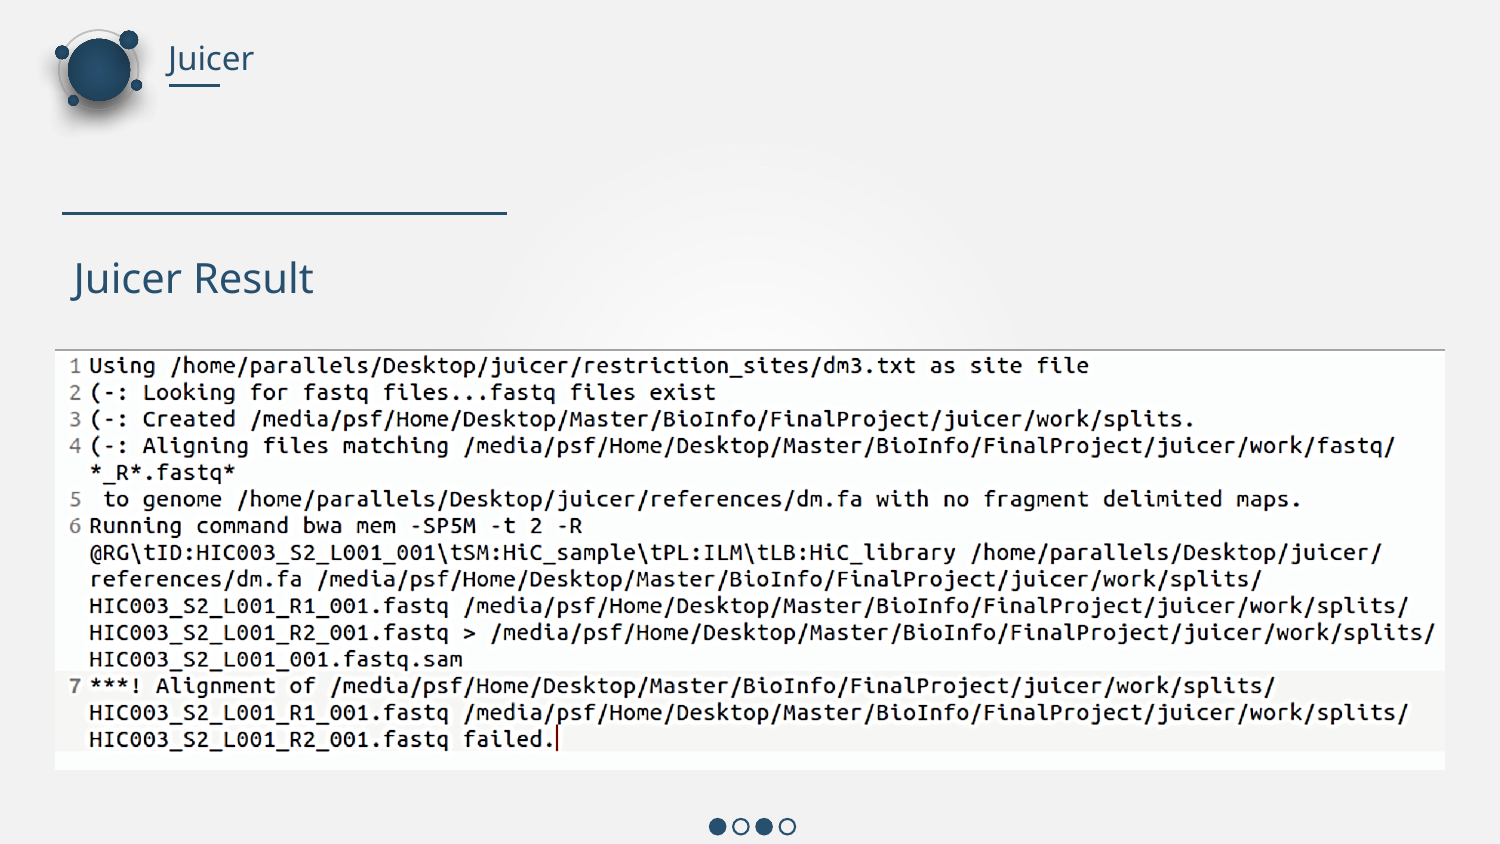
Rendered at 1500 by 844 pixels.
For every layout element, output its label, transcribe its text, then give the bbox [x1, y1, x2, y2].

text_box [55, 30, 143, 110]
picture [55, 348, 1445, 770]
text_box Juicer Result [58, 244, 809, 310]
text_box Juicer [153, 30, 637, 85]
